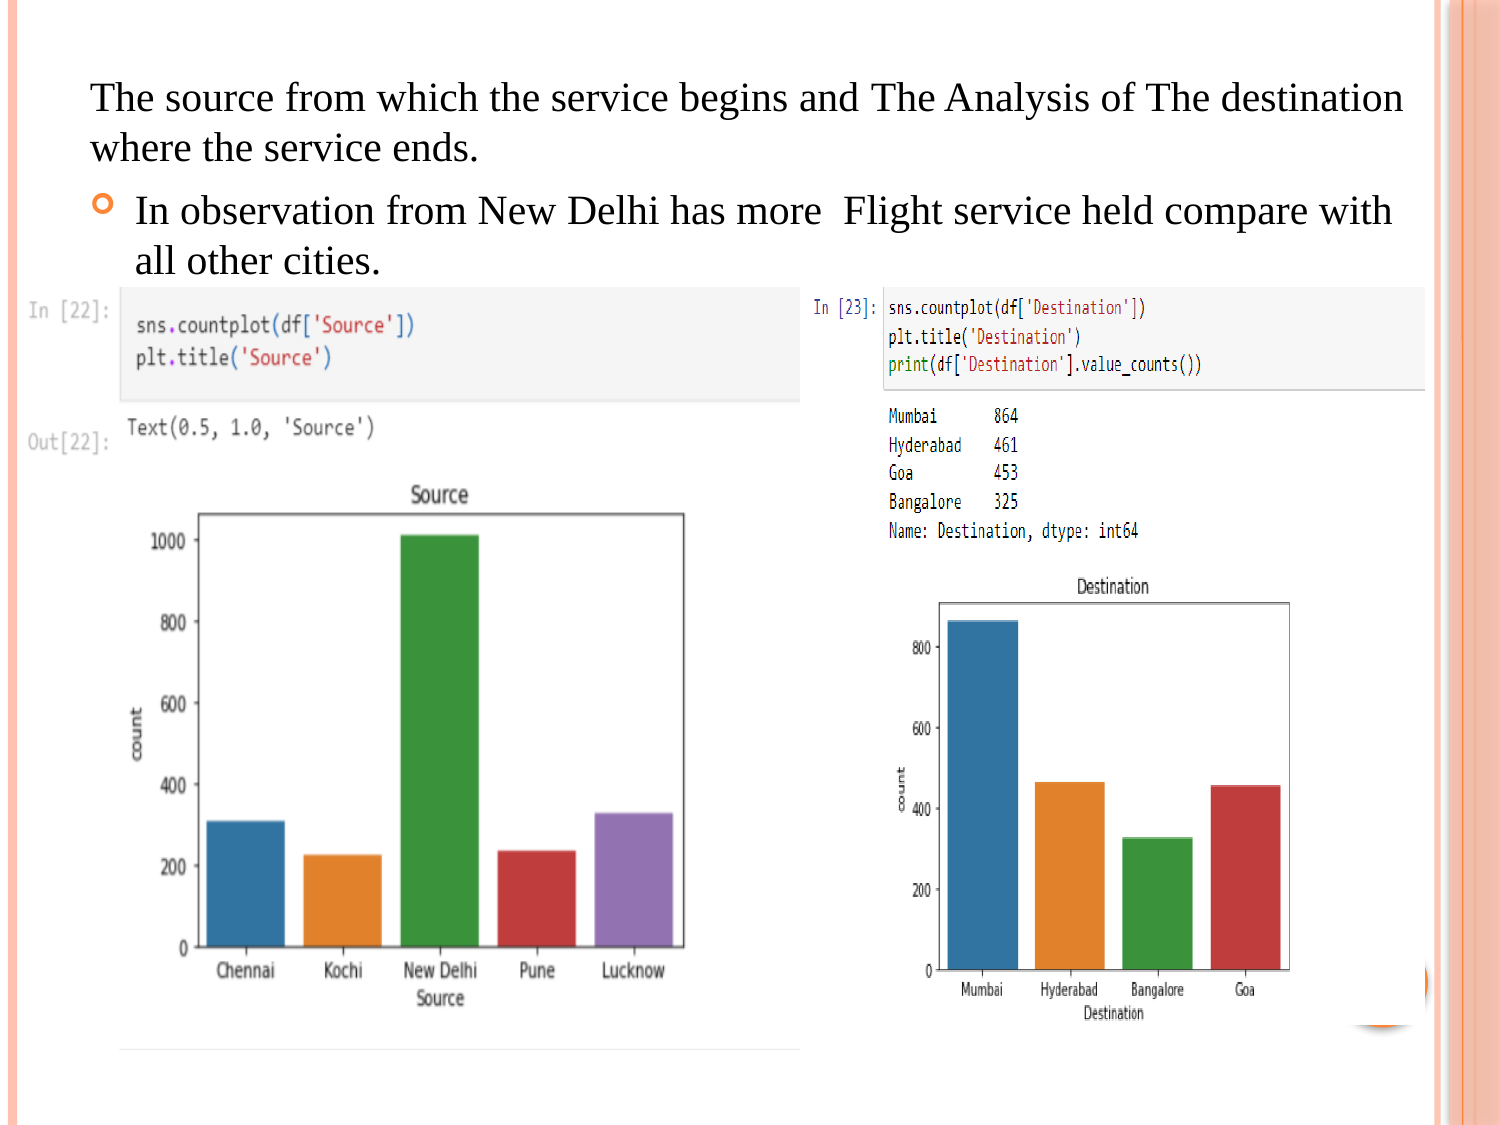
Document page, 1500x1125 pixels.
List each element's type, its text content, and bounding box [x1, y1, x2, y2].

picture [24, 286, 1426, 1051]
list The source from which the service begins and The Analysis of The destination where the service ends. In observation from New Delhi has more Flight service held compare with all other cities. [75, 0, 1425, 285]
